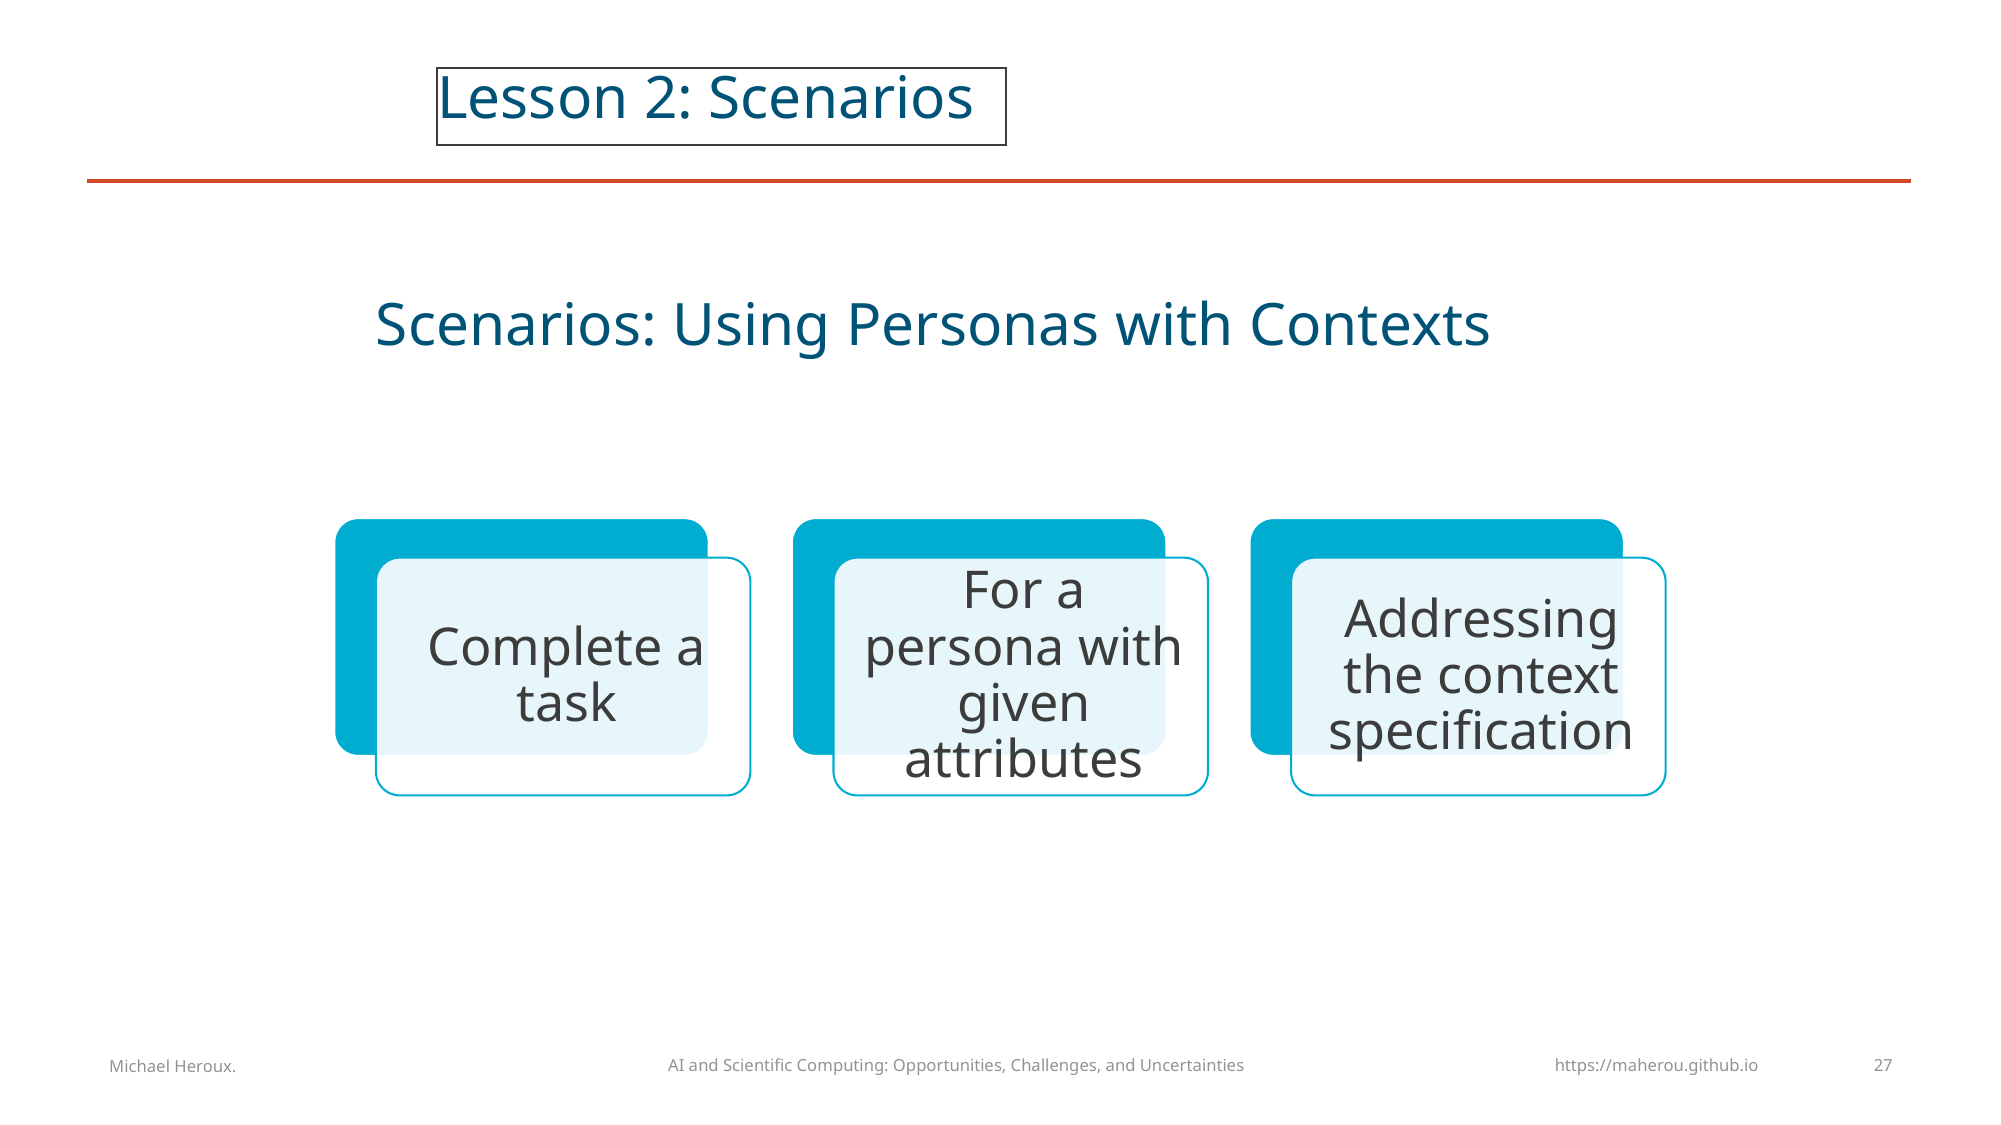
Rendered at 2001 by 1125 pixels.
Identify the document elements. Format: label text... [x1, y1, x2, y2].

text_box Lesson 2: Scenarios [437, 68, 1007, 146]
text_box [334, 350, 1666, 964]
footer AI and Scientific Computing: Opportunities, Challenges, and Uncertainties [645, 1054, 1268, 1078]
slide_number Michael Heroux. [68, 1054, 607, 1078]
text_box Scenarios: Using Personas with Contexts [375, 294, 1595, 350]
slide_number https://maherou.github.io 27 [1370, 1054, 1908, 1078]
